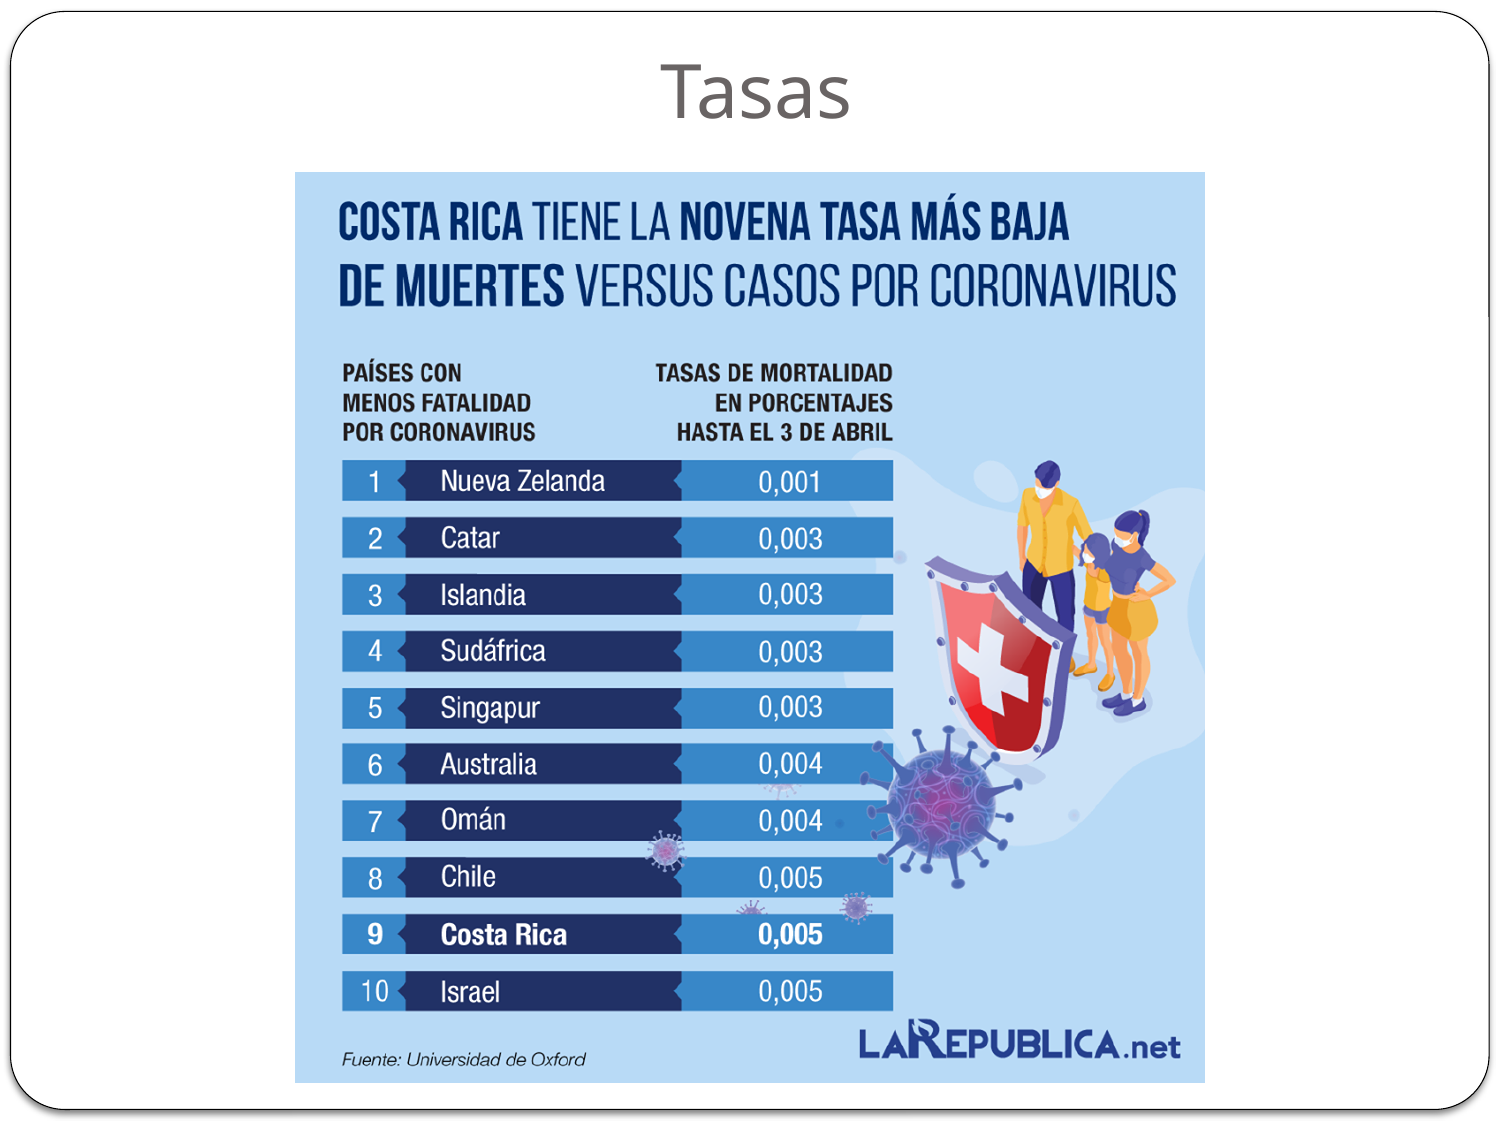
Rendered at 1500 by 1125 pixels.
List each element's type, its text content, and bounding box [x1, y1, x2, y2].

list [294, 172, 1205, 1083]
title Tasas [76, 20, 1437, 149]
